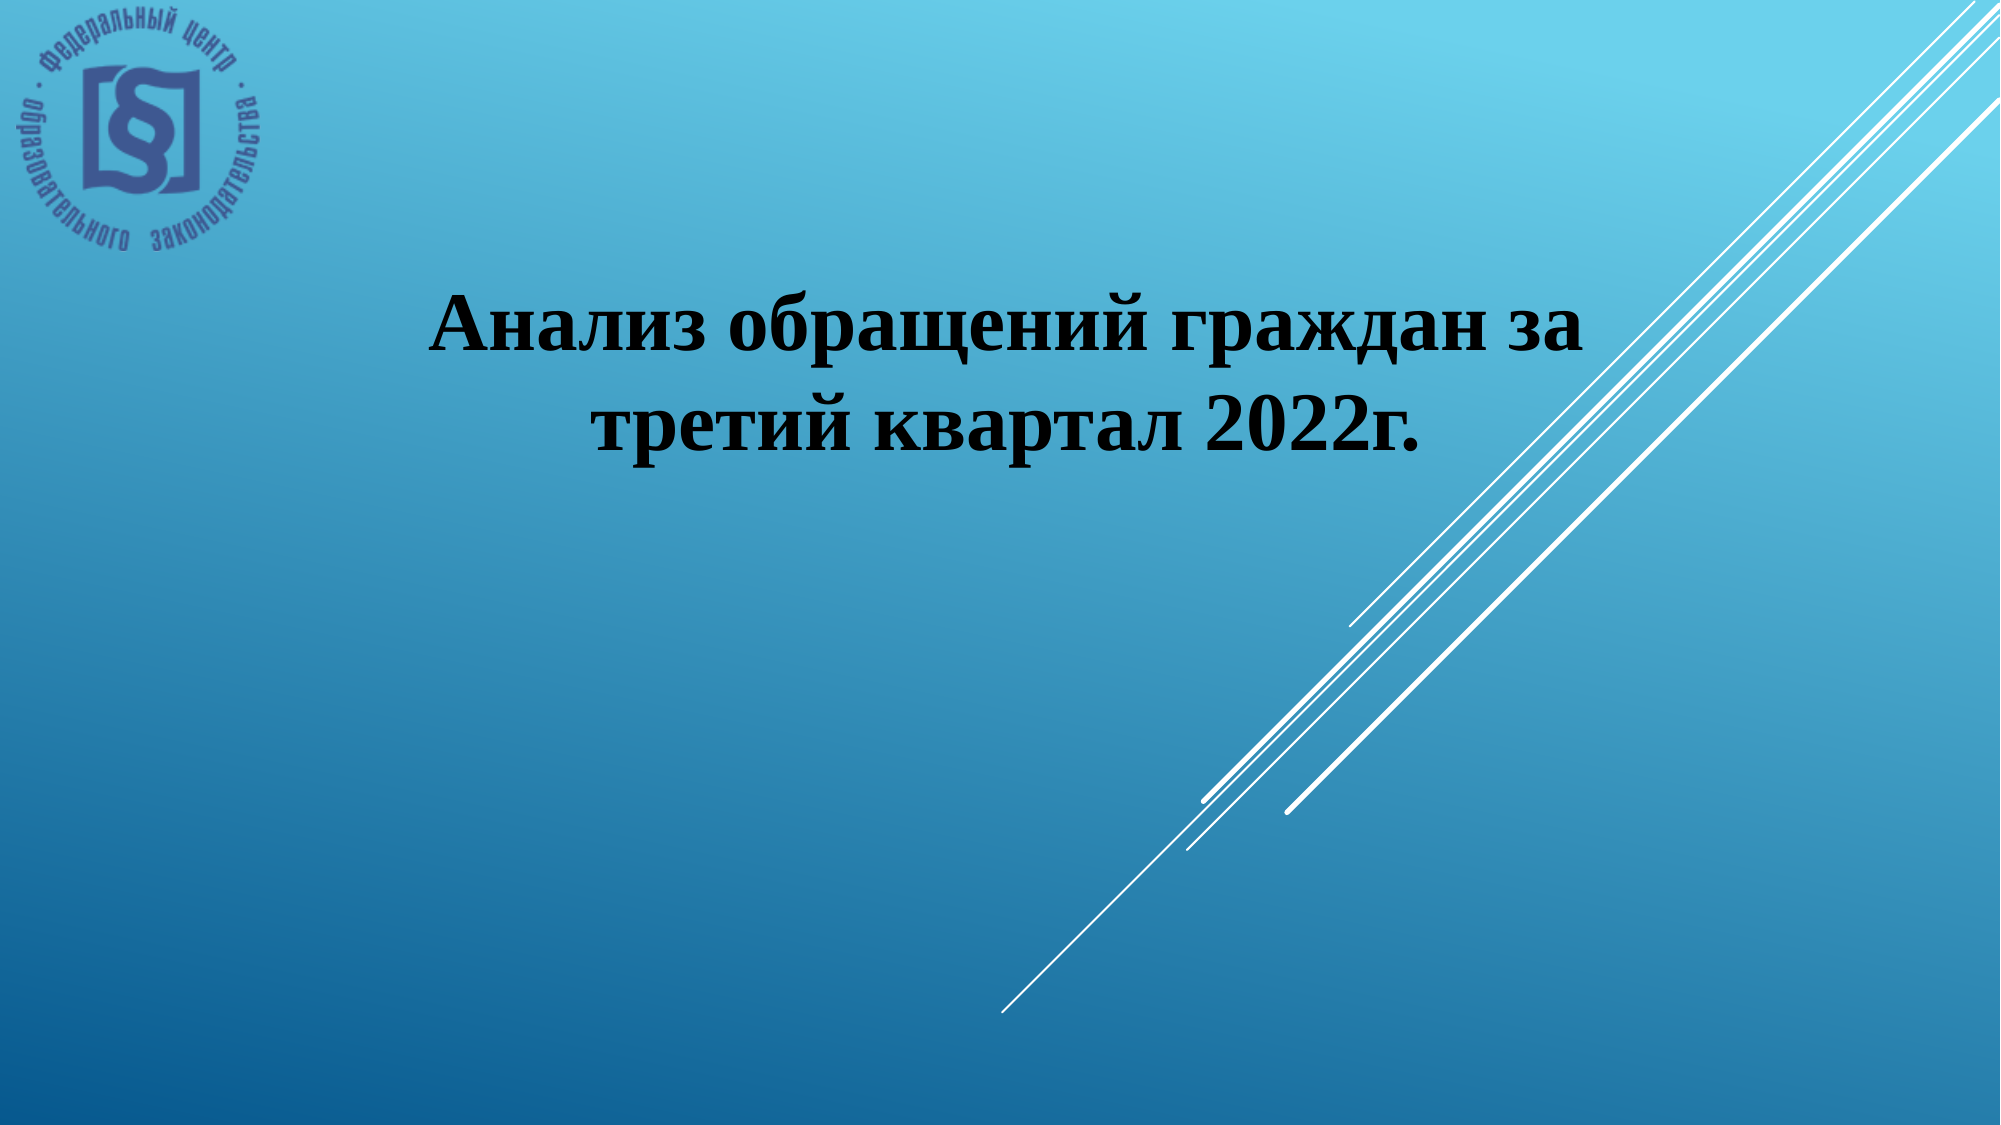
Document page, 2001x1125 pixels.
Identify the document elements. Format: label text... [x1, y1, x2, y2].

picture [11, 0, 265, 260]
subtitle Анализ обращений граждан за третий квартал 2022г. [326, 259, 1687, 756]
